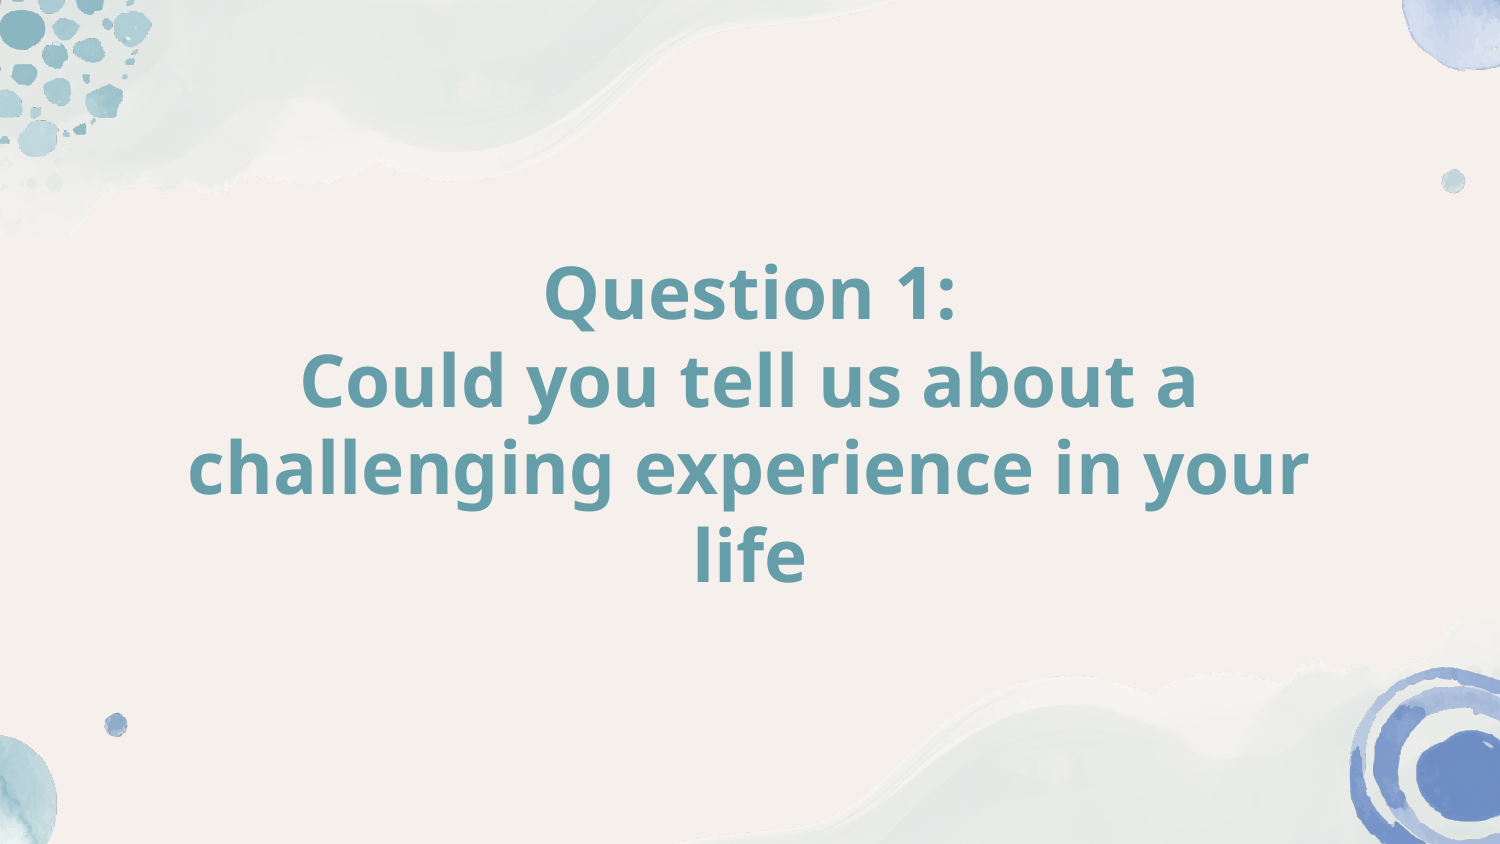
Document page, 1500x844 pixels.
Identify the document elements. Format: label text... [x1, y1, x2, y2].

title Reply: [1329, 665, 1500, 844]
picture [0, 0, 189, 162]
picture [0, 727, 77, 844]
picture [1381, 0, 1500, 73]
title Question 1: Could you tell us about a challenging experience in your life [118, 374, 1382, 469]
